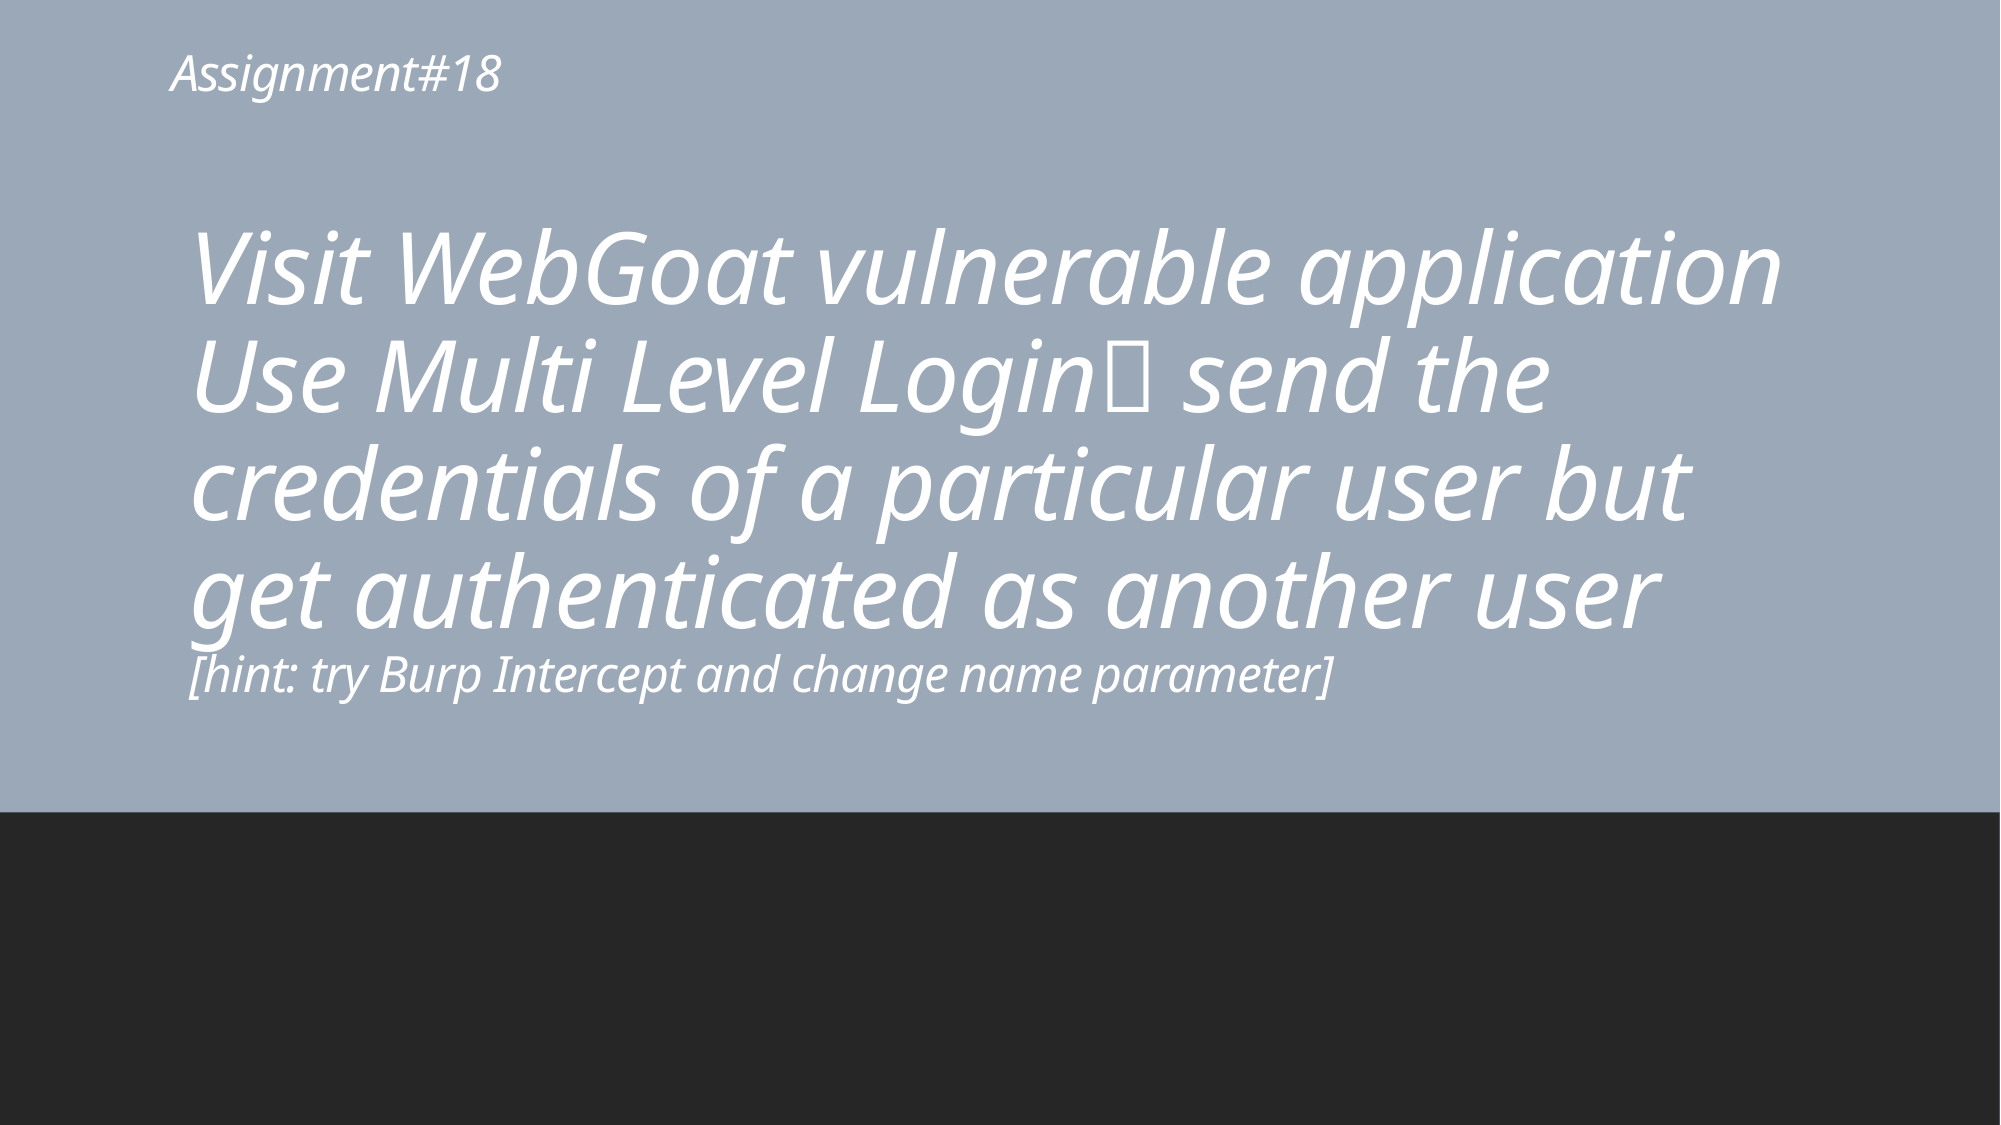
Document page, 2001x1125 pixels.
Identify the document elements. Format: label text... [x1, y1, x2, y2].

text_box Visit WebGoat vulnerable application Use Multi Level Login send the credentials of a particular user but get authenticated as another user [hint: try Burp Intercept and change name parameter] [174, 141, 1825, 781]
title Assignment#18 [156, 40, 1807, 110]
text_box [0, 0, 2000, 811]
text_box [204, 149, 1855, 788]
text_box [0, 811, 2000, 1125]
